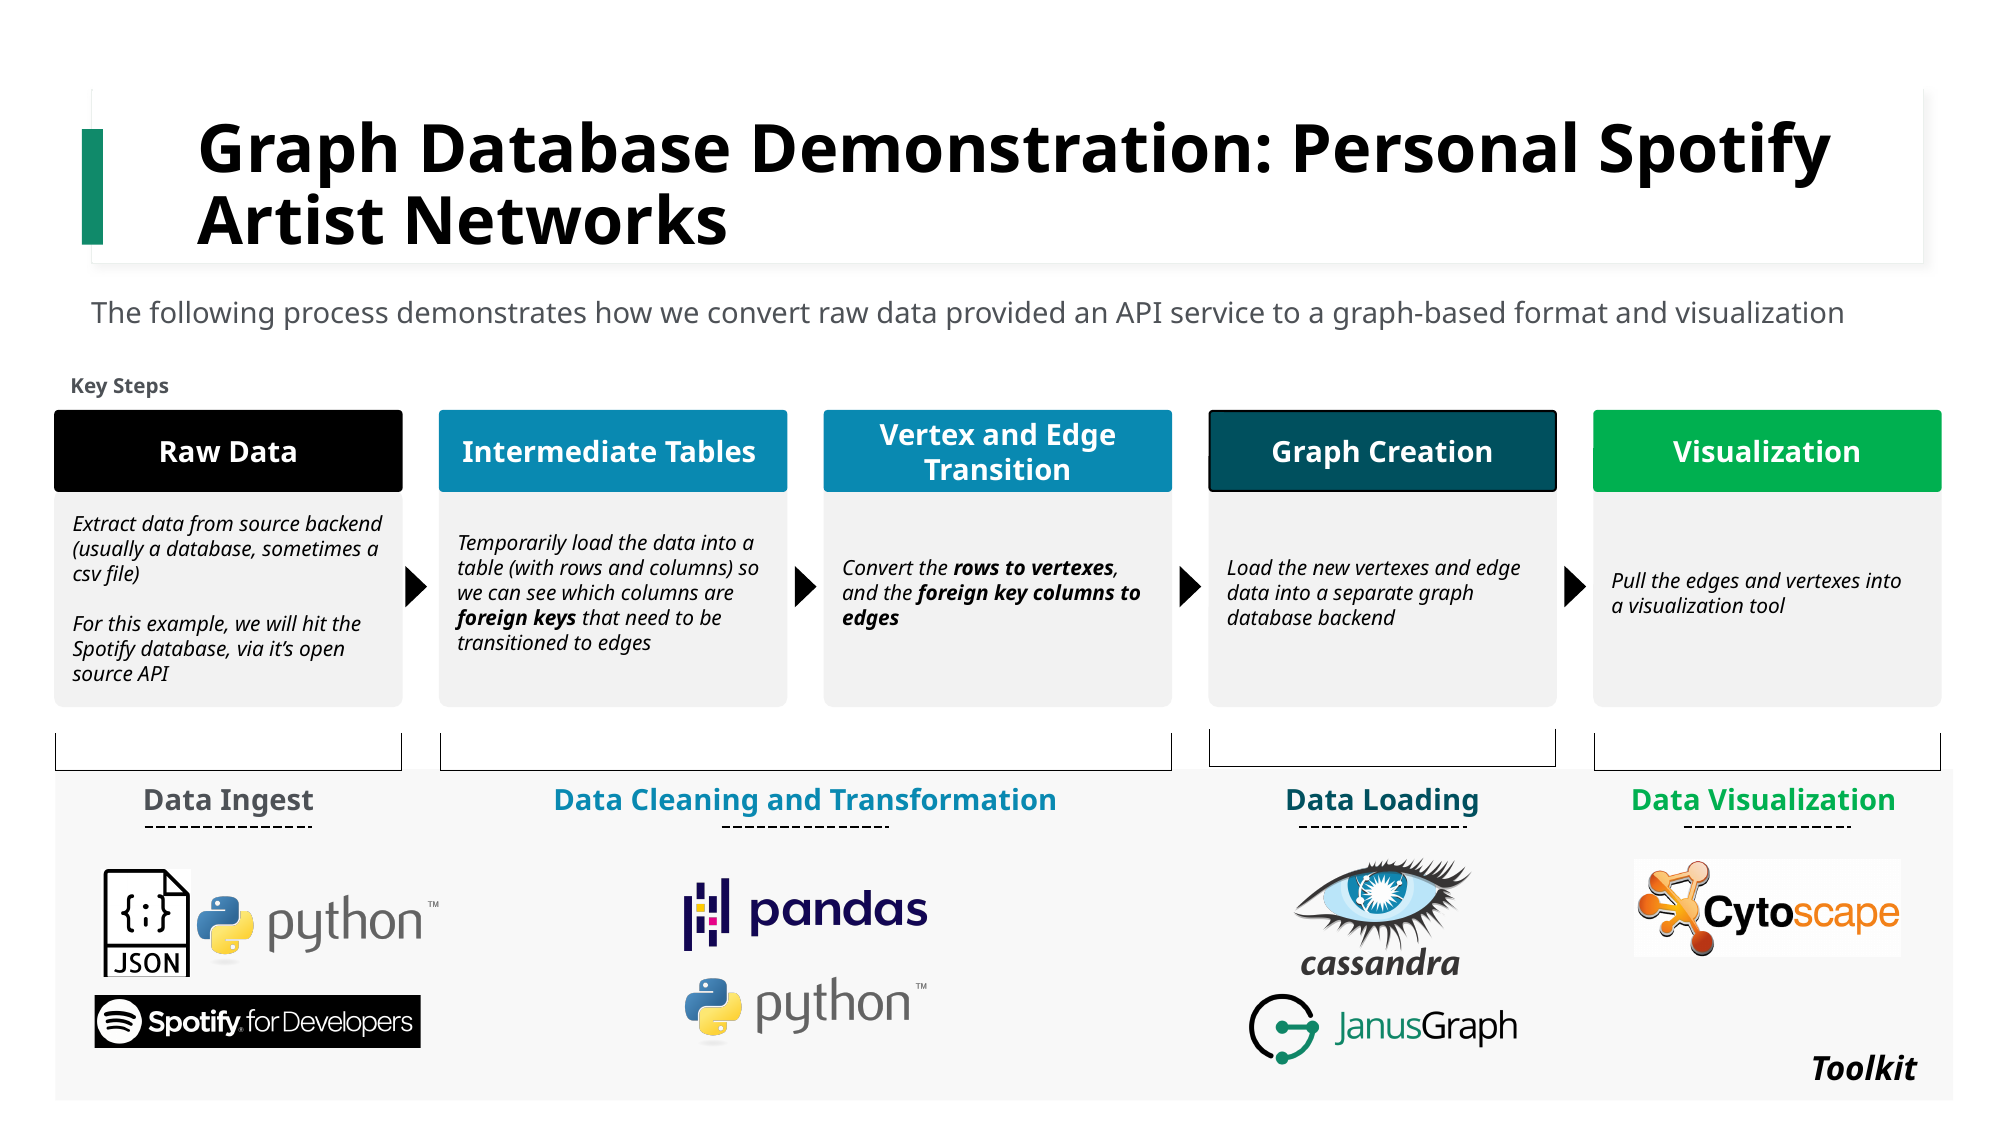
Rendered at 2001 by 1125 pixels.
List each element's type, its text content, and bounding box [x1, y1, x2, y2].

text_box Data Ingest [122, 770, 335, 842]
picture [94, 995, 421, 1048]
text_box [1209, 728, 1556, 767]
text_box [55, 411, 402, 707]
picture [1227, 854, 1538, 1079]
text_box [1594, 732, 1941, 771]
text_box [824, 411, 1172, 707]
text_box Data Cleaning and Transformation [514, 770, 1097, 842]
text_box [439, 411, 787, 707]
text_box [405, 565, 428, 608]
text_box Data Loading [1258, 770, 1507, 842]
text_box [1564, 565, 1587, 608]
picture [194, 893, 441, 967]
title Graph Database Demonstration: Personal Spotify Artist Networks [183, 90, 1851, 283]
text_box Key Steps [55, 362, 1908, 405]
text_box [1179, 565, 1202, 608]
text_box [1209, 411, 1556, 707]
picture [1634, 859, 1901, 957]
text_box [794, 565, 817, 608]
text_box [54, 768, 1954, 1101]
text_box [440, 732, 1172, 771]
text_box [1594, 411, 1941, 707]
text_box [55, 732, 402, 771]
text_box Toolkit [1763, 1039, 1965, 1095]
picture [682, 975, 929, 1048]
text_box Data Visualization [1615, 770, 1913, 842]
picture [672, 860, 939, 969]
picture [100, 869, 191, 977]
text_box The following process demonstrates how we convert raw data provided an API service to a graph-based format and visualization [76, 283, 1929, 397]
